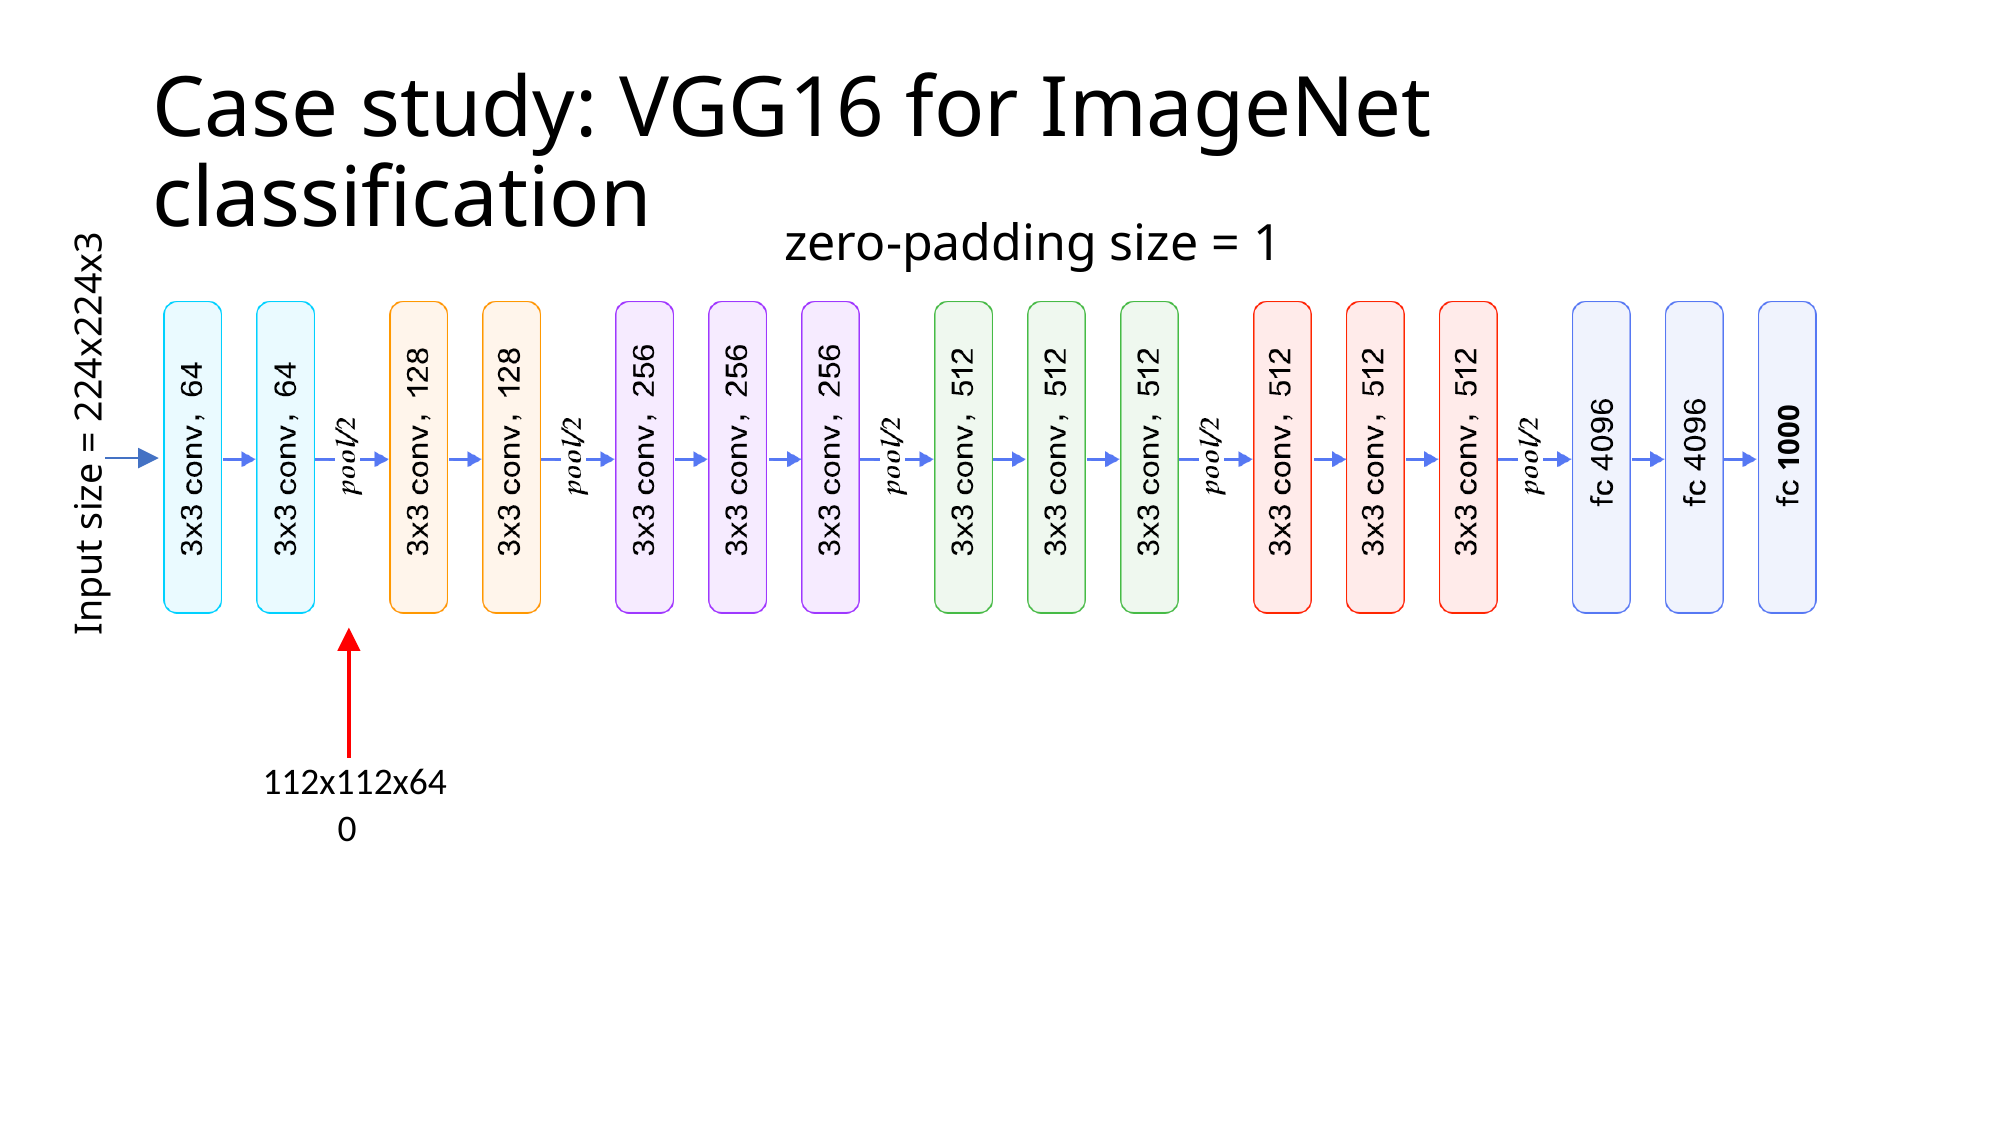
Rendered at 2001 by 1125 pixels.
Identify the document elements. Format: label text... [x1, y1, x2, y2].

text_box zero-padding size = 1 [769, 184, 1414, 277]
text_box 112x112x64 [247, 749, 462, 810]
title Case study: VGG16 for ImageNet classification [211, 46, 1863, 264]
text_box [137, 277, 1839, 628]
text_box 0 [322, 796, 403, 857]
text_box Input size = 224x224x3 [0, 6, 211, 651]
